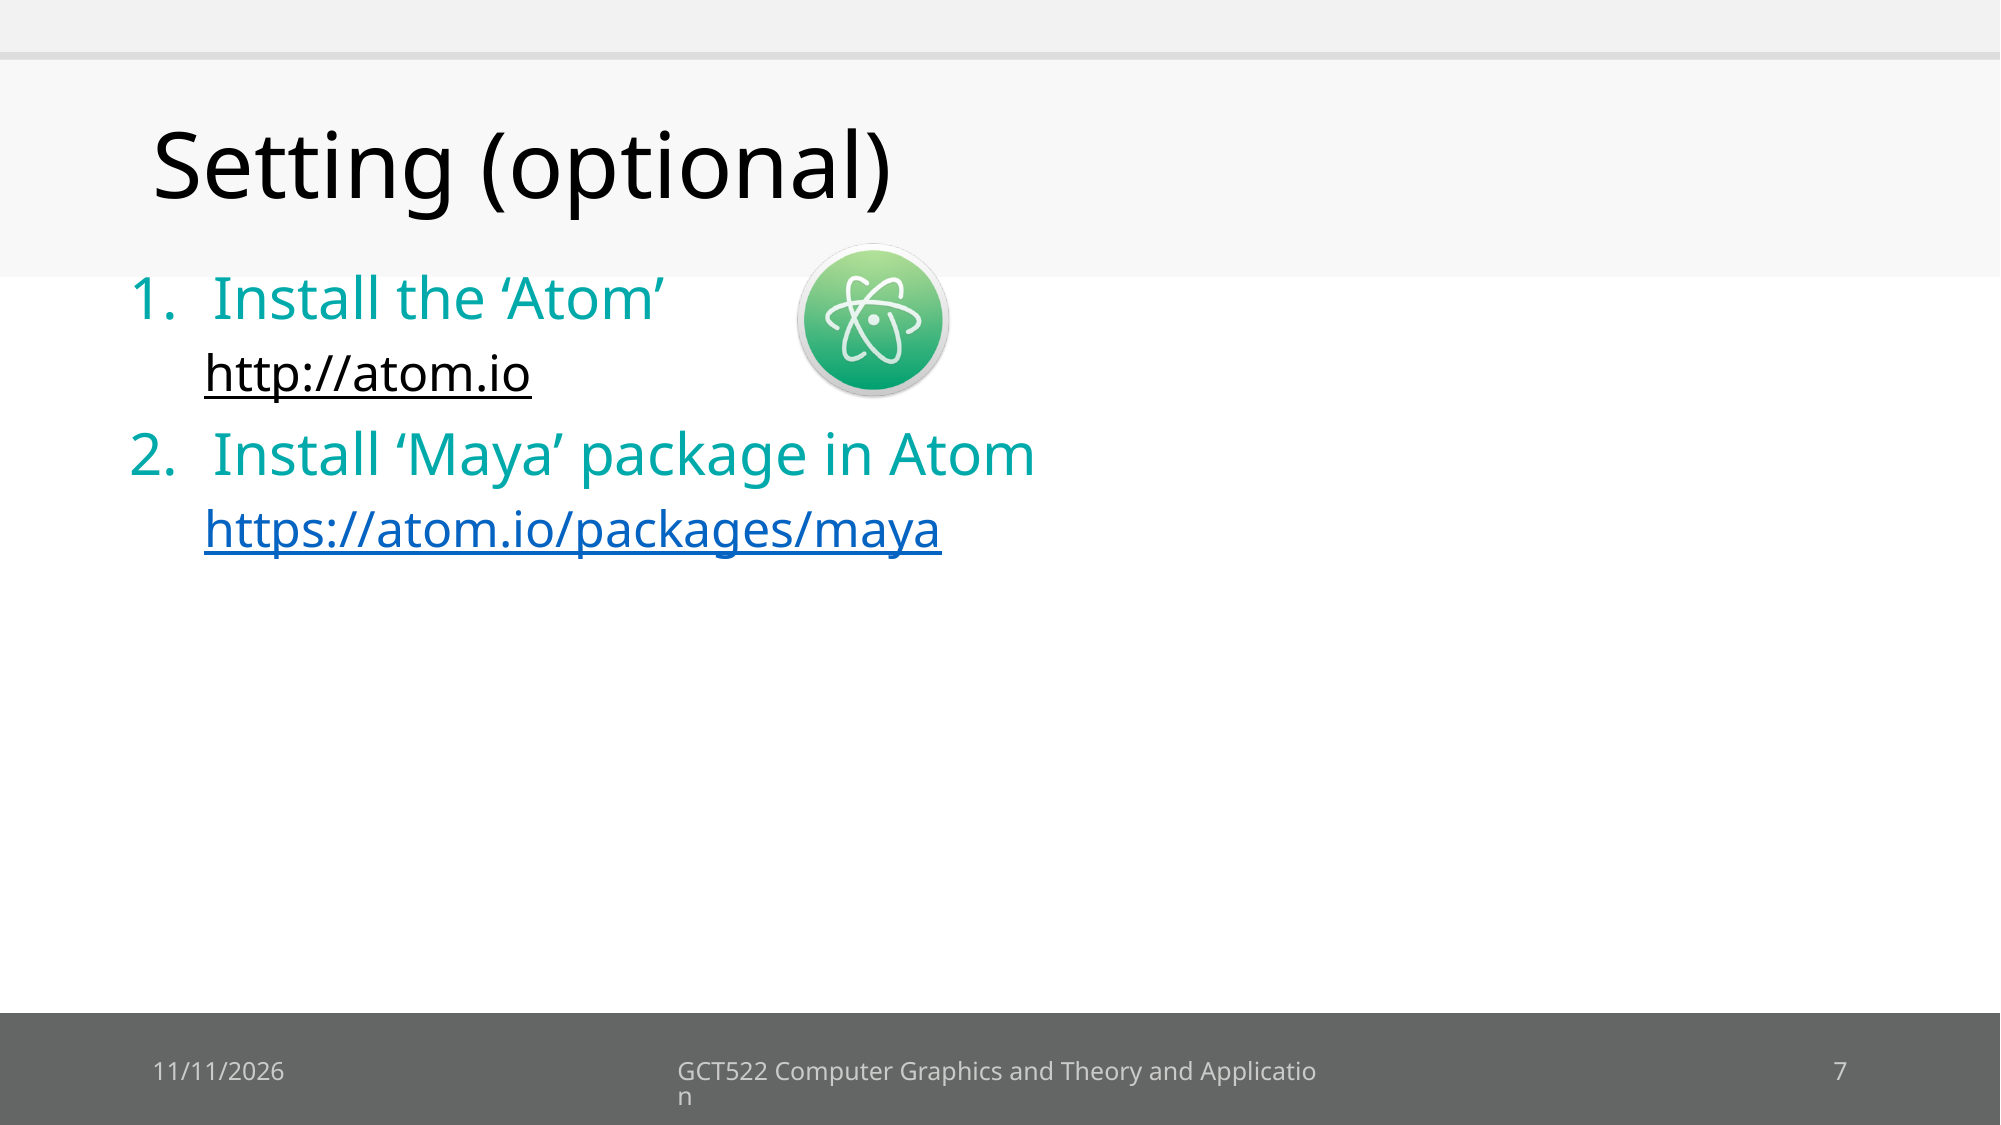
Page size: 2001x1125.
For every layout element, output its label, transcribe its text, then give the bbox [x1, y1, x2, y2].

title Setting (optional) [137, 59, 1863, 278]
list Install the ‘Atom’ http://atom.io Install ‘Maya’ package in Atom https://atom.io/packages/maya [114, 262, 2000, 976]
slide_number 7 [1412, 1042, 1863, 1103]
slide_number 18. 10. 1. [137, 1042, 588, 1103]
picture [787, 233, 959, 406]
footer GCT522 Computer Graphics and Theory and Application [662, 1042, 1338, 1103]
